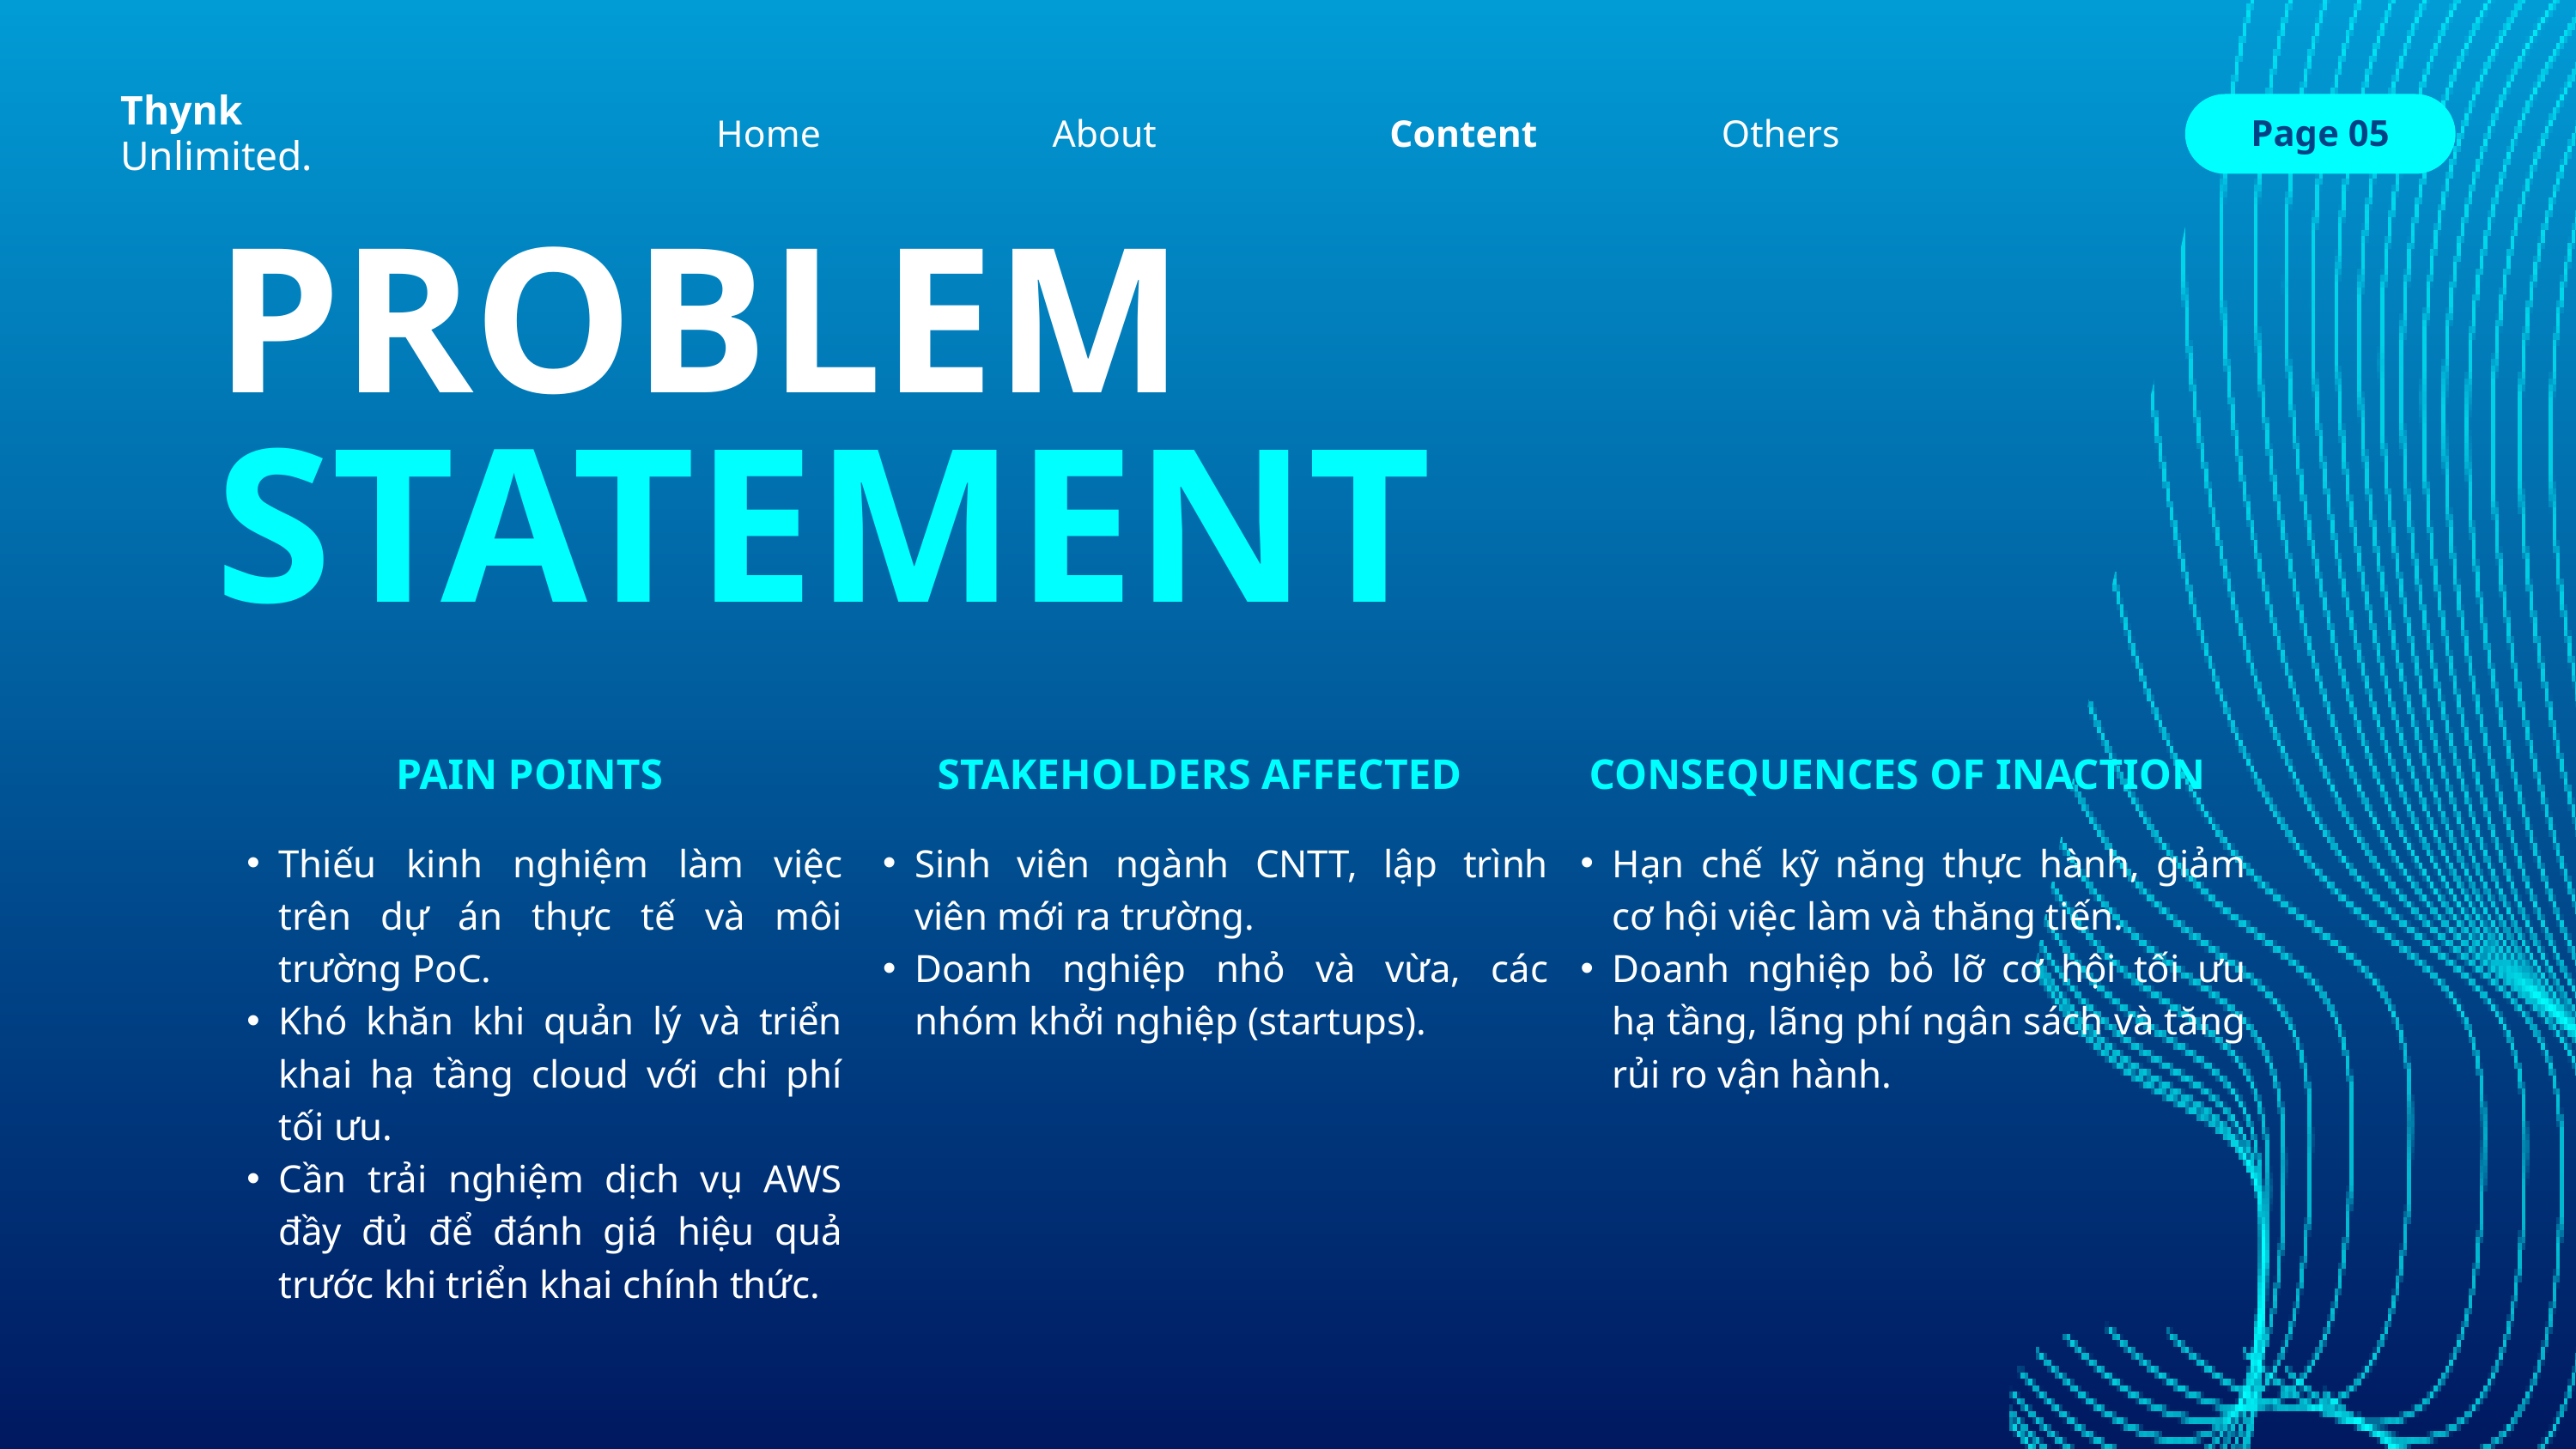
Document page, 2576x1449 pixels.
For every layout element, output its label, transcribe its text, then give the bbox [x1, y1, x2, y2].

text_box Content [1352, 103, 1576, 155]
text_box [2184, 94, 2456, 174]
text_box Thynk [120, 77, 369, 123]
text_box About [970, 103, 1239, 155]
text_box Home [651, 103, 886, 155]
text_box Sinh viên ngành CNTT, lập trình viên mới ra trường. Doanh nghiệp nhỏ và vừa, các nhóm khởi nghiệp (startups). [851, 832, 1548, 1095]
text_box [1936, 0, 2576, 1449]
text_box Hạn chế kỹ năng thực hành, giảm cơ hội việc làm và thăng tiến. Doanh nghiệp bỏ lỡ cơ hội tối ưu hạ tầng, lãng phí ngân sách và tăng rủi ro vận hành. [1548, 832, 2246, 1095]
text_box STAKEHOLDERS AFFECTED [851, 748, 1548, 797]
text_box PROBLEM [215, 191, 2016, 433]
text_box PAIN POINTS [216, 748, 844, 797]
text_box Others [1624, 103, 1938, 155]
text_box Unlimited. [120, 123, 369, 179]
text_box STATEMENT [215, 389, 1801, 645]
text_box CONSEQUENCES OF INACTION [1548, 748, 2246, 797]
text_box Thiếu kinh nghiệm làm việc trên dự án thực tế và môi trường PoC. Khó khăn khi quản lý và triển khai hạ tầng cloud với chi phí tối ưu. Cần trải nghiệm dịch vụ AWS đầy đủ để đánh giá hiệu quả trước khi triển khai chính thức. [215, 832, 843, 1306]
